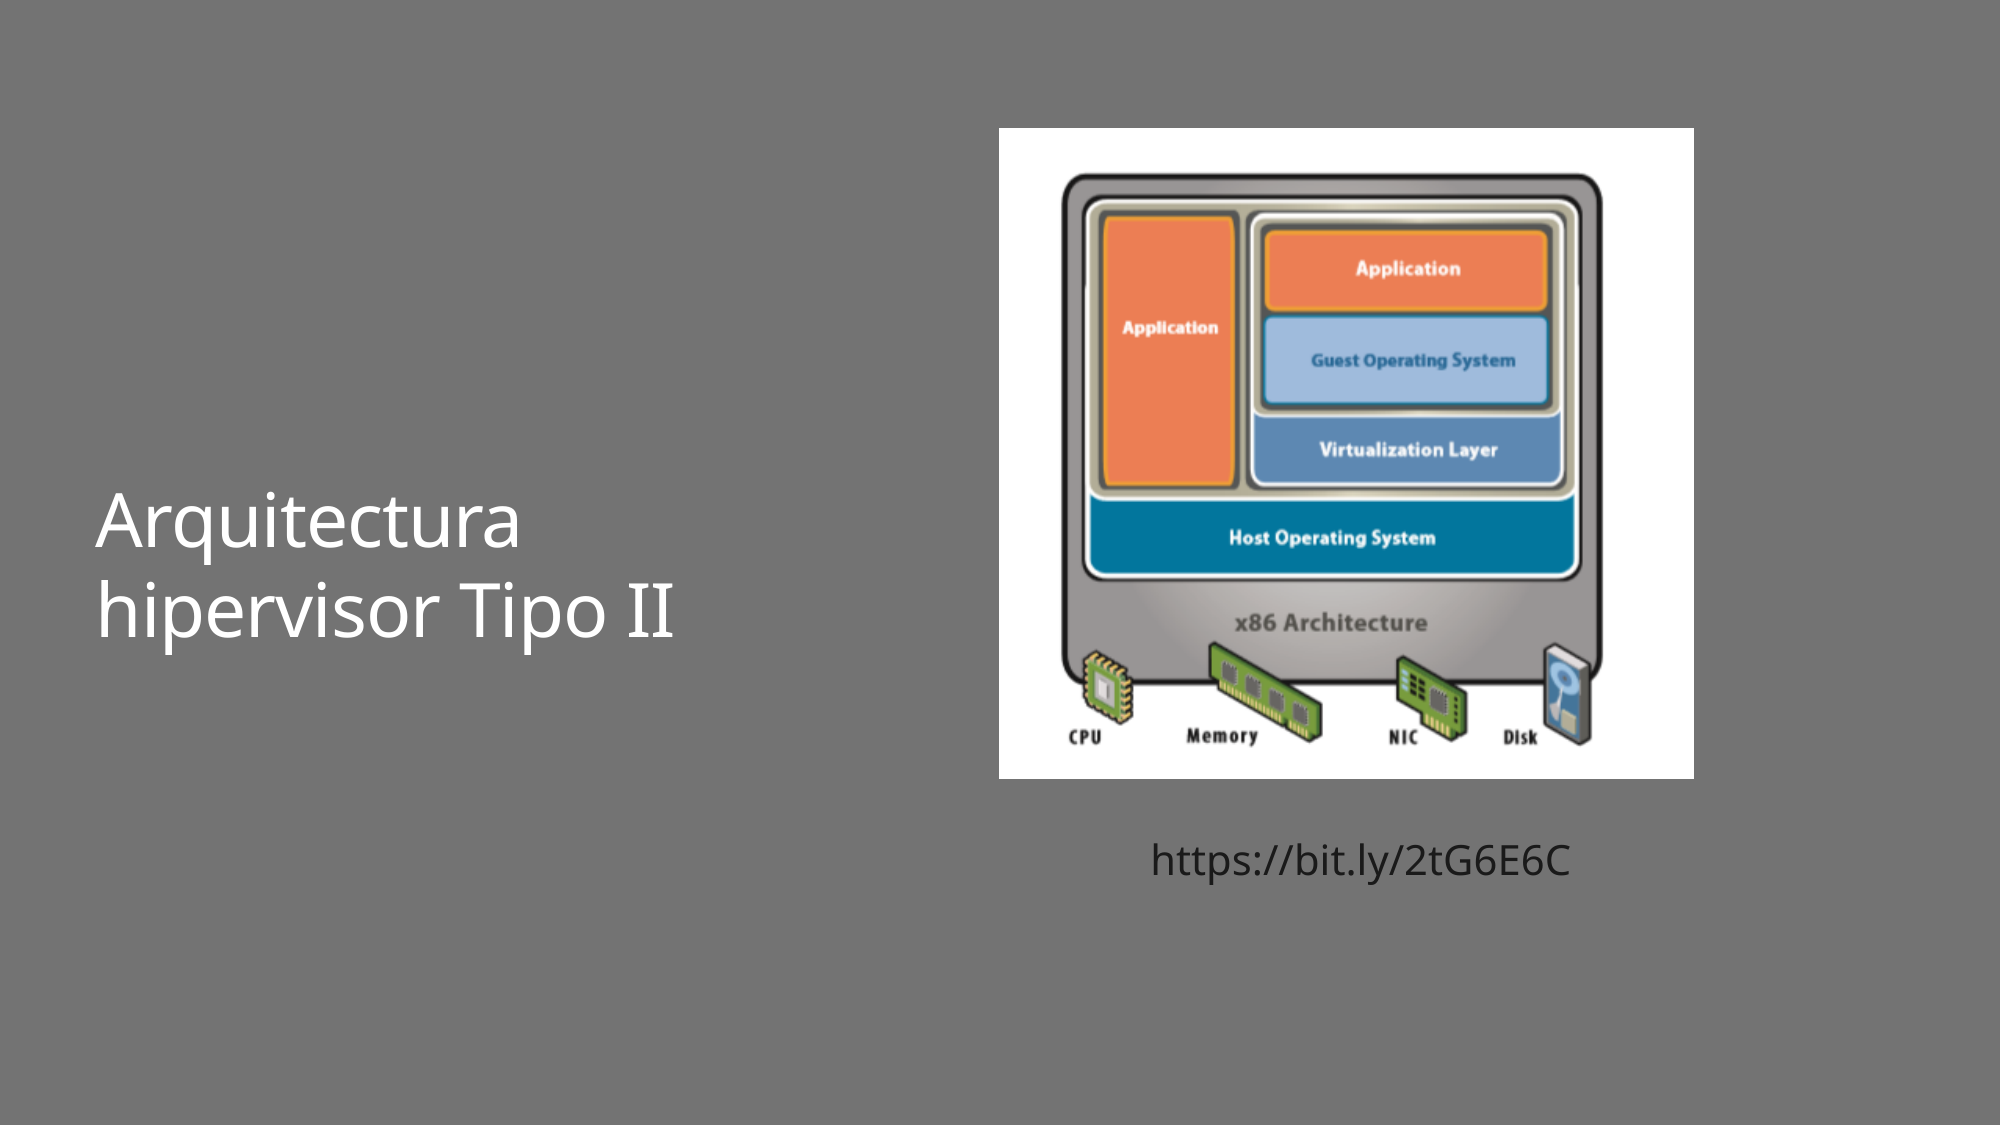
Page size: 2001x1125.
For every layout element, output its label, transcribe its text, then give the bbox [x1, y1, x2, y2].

title Arquitectura hipervisor Tipo II [95, 471, 779, 654]
picture [999, 128, 1694, 780]
text_box https://bit.ly/2tG6E6C [1150, 833, 1747, 884]
